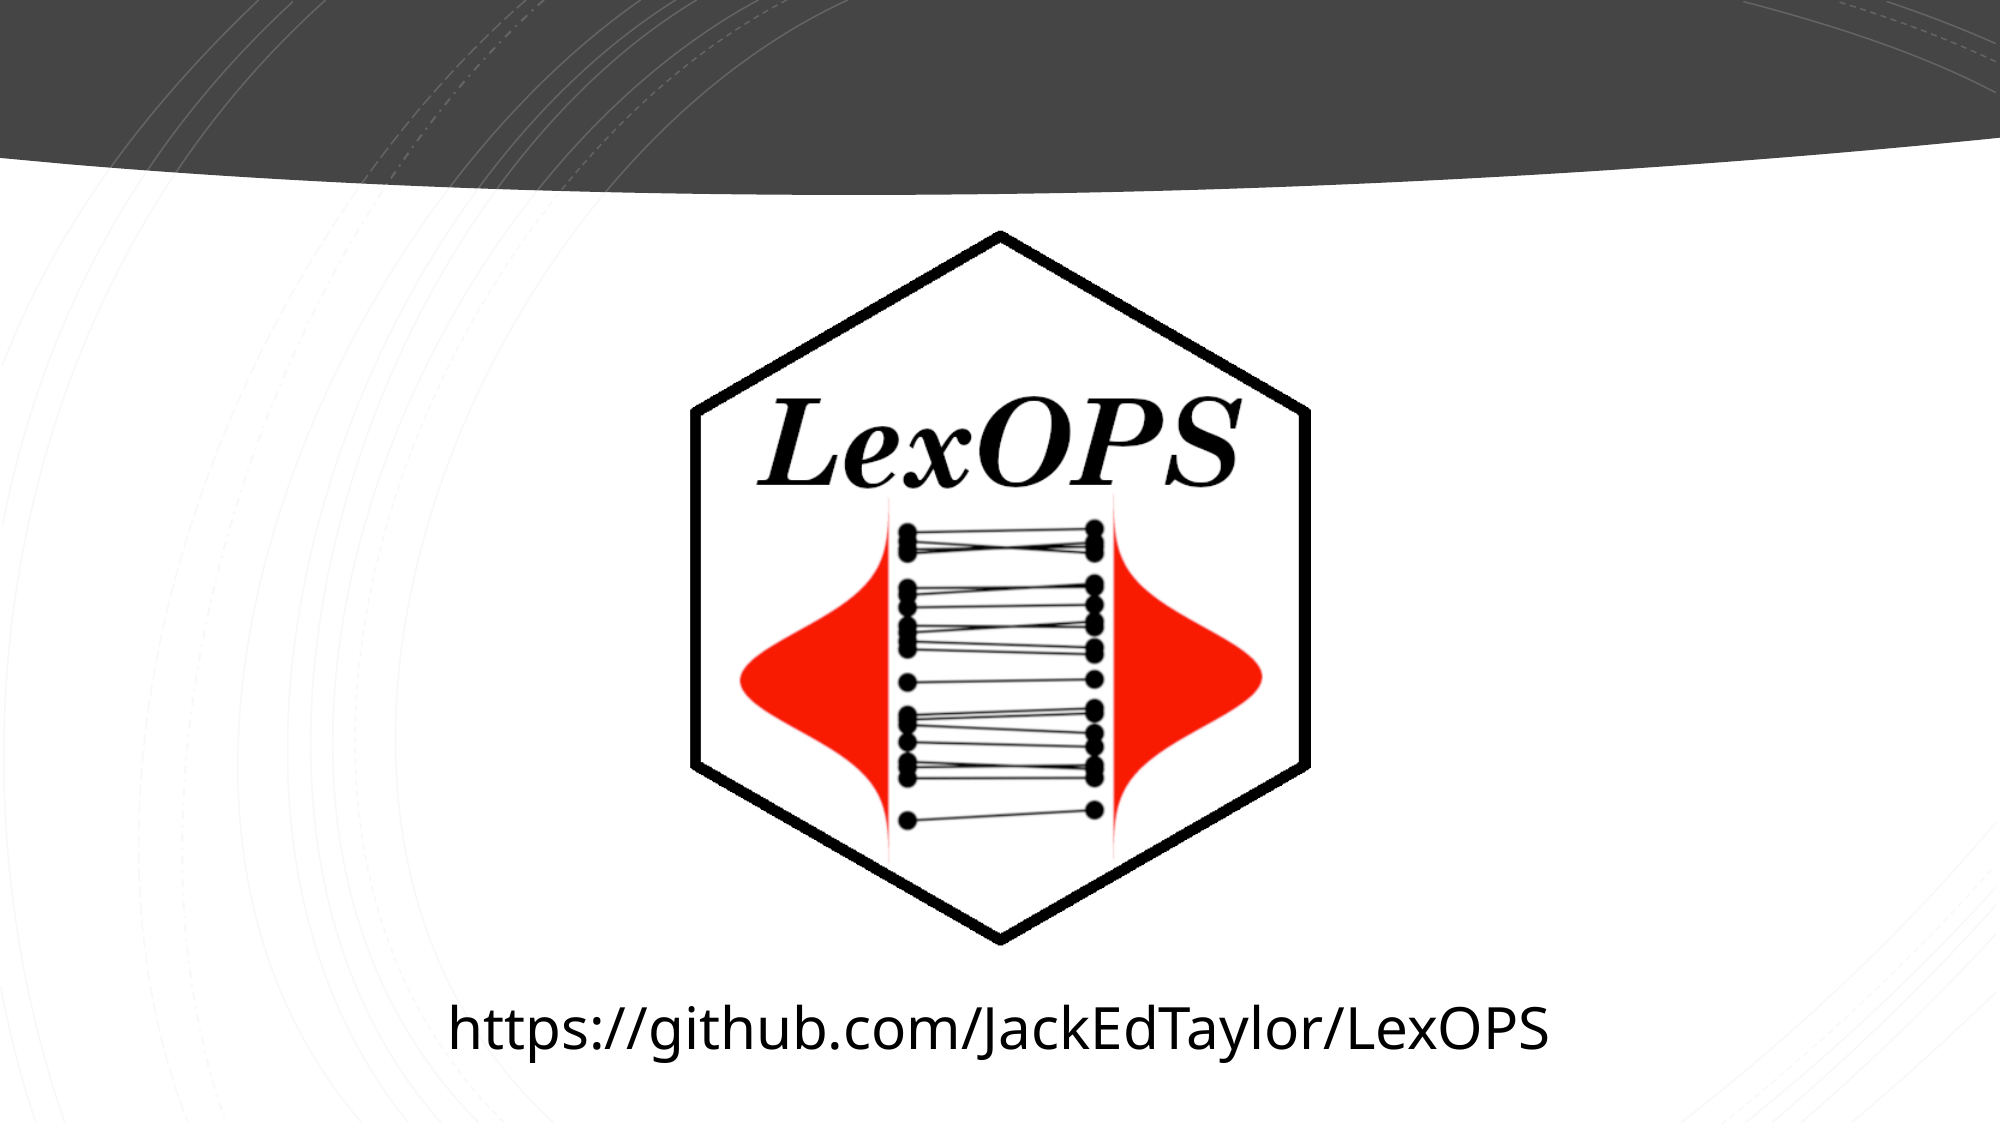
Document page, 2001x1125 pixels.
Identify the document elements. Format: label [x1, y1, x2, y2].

text_box [0, 0, 1996, 1125]
picture [689, 227, 1311, 947]
text_box [1996, 0, 2000, 140]
